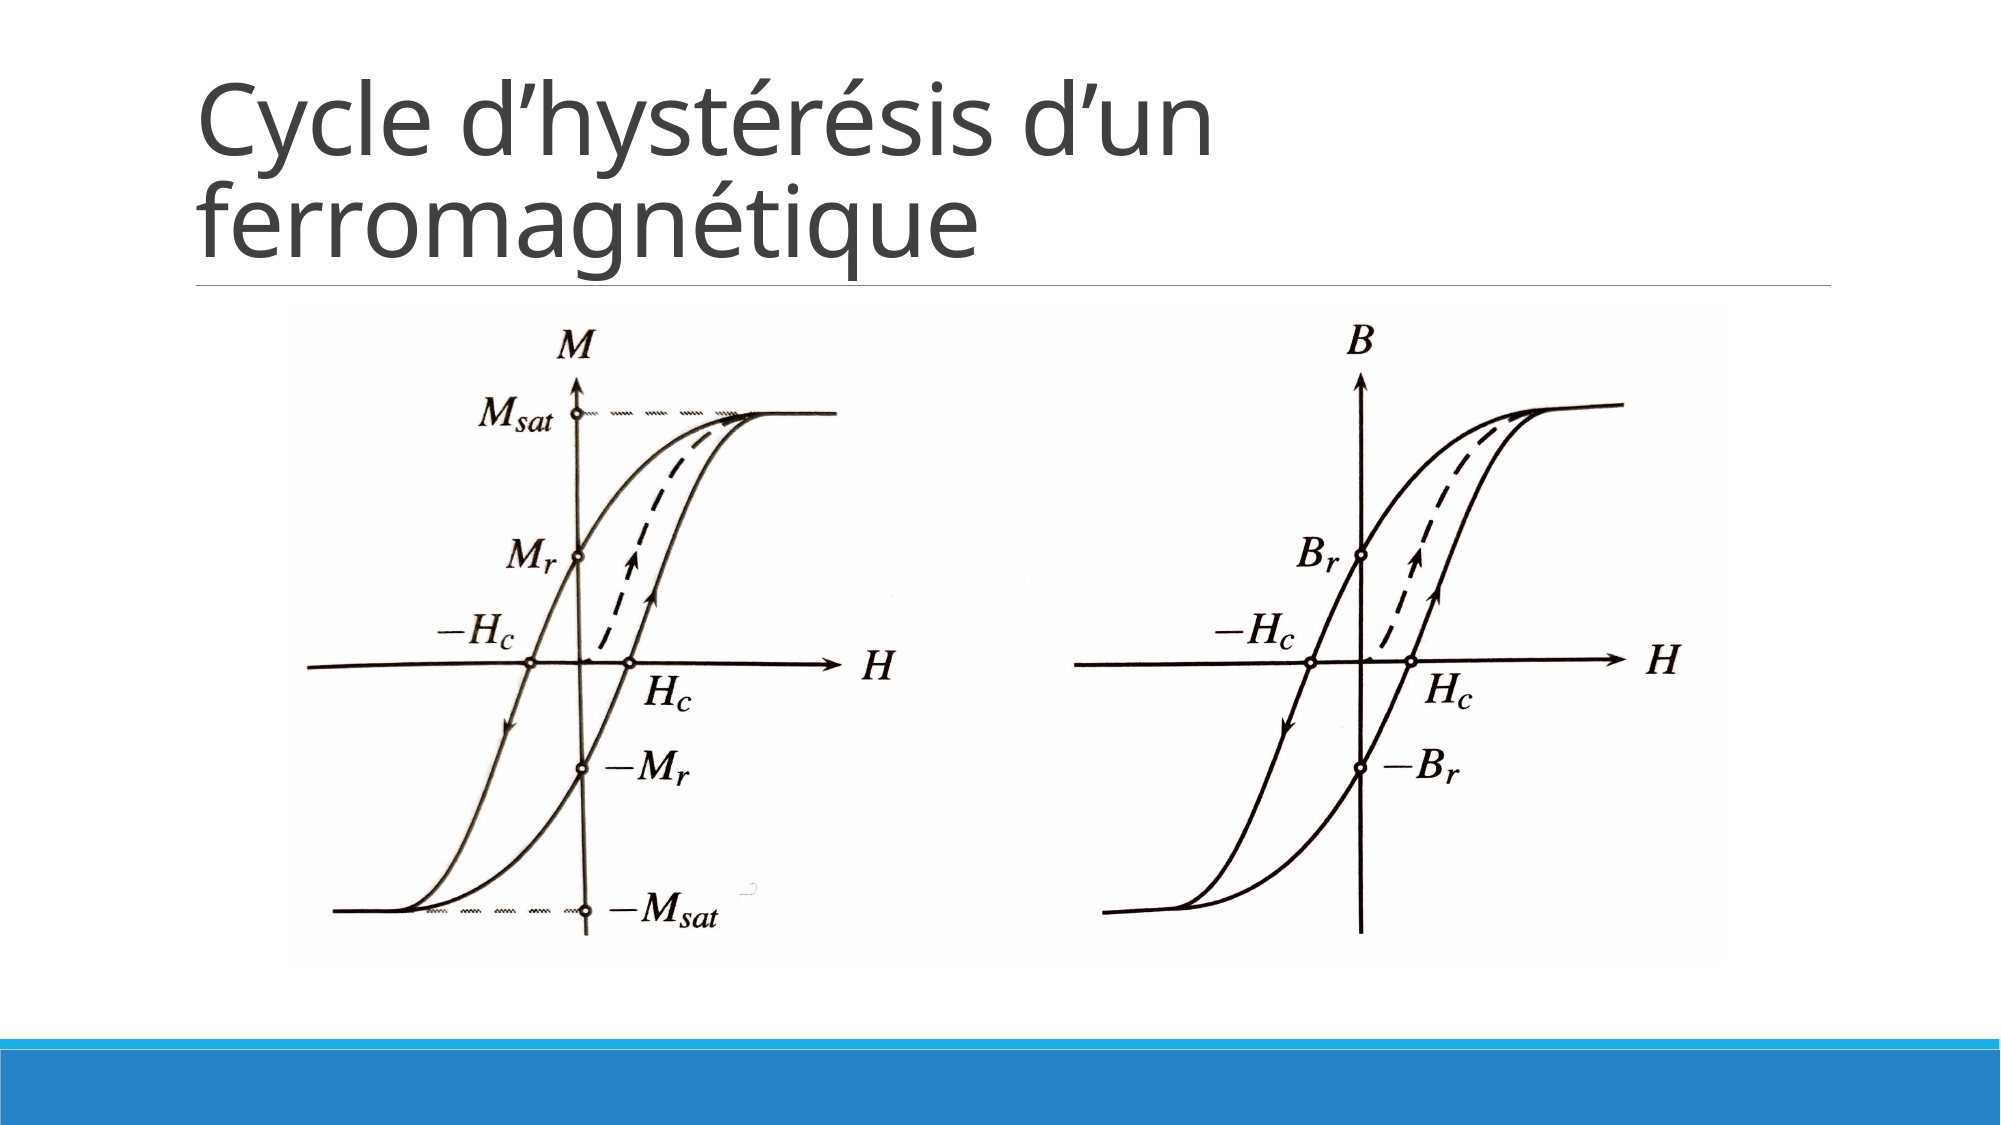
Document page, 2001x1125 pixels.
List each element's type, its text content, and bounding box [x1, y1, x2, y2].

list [286, 302, 1724, 964]
title Cycle d’hystérésis d’un ferromagnétique [180, 47, 1830, 285]
